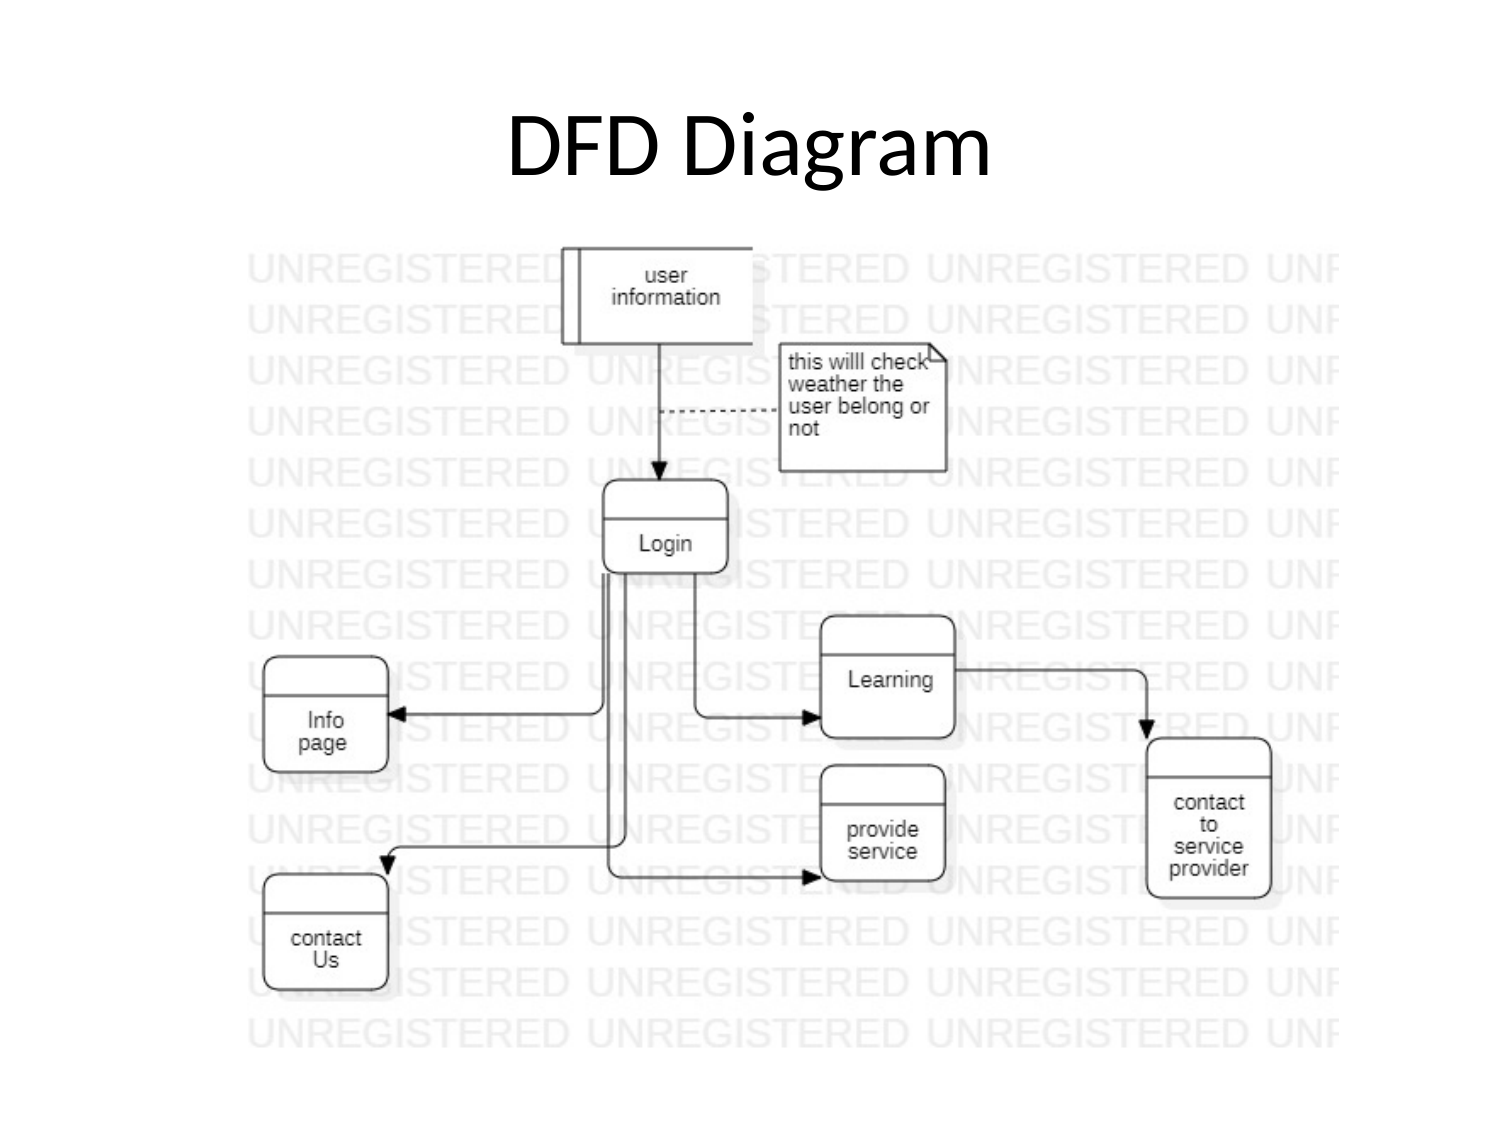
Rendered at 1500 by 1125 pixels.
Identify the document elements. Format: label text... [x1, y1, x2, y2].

picture [246, 232, 1339, 1058]
title DFD Diagram [75, 45, 1425, 233]
